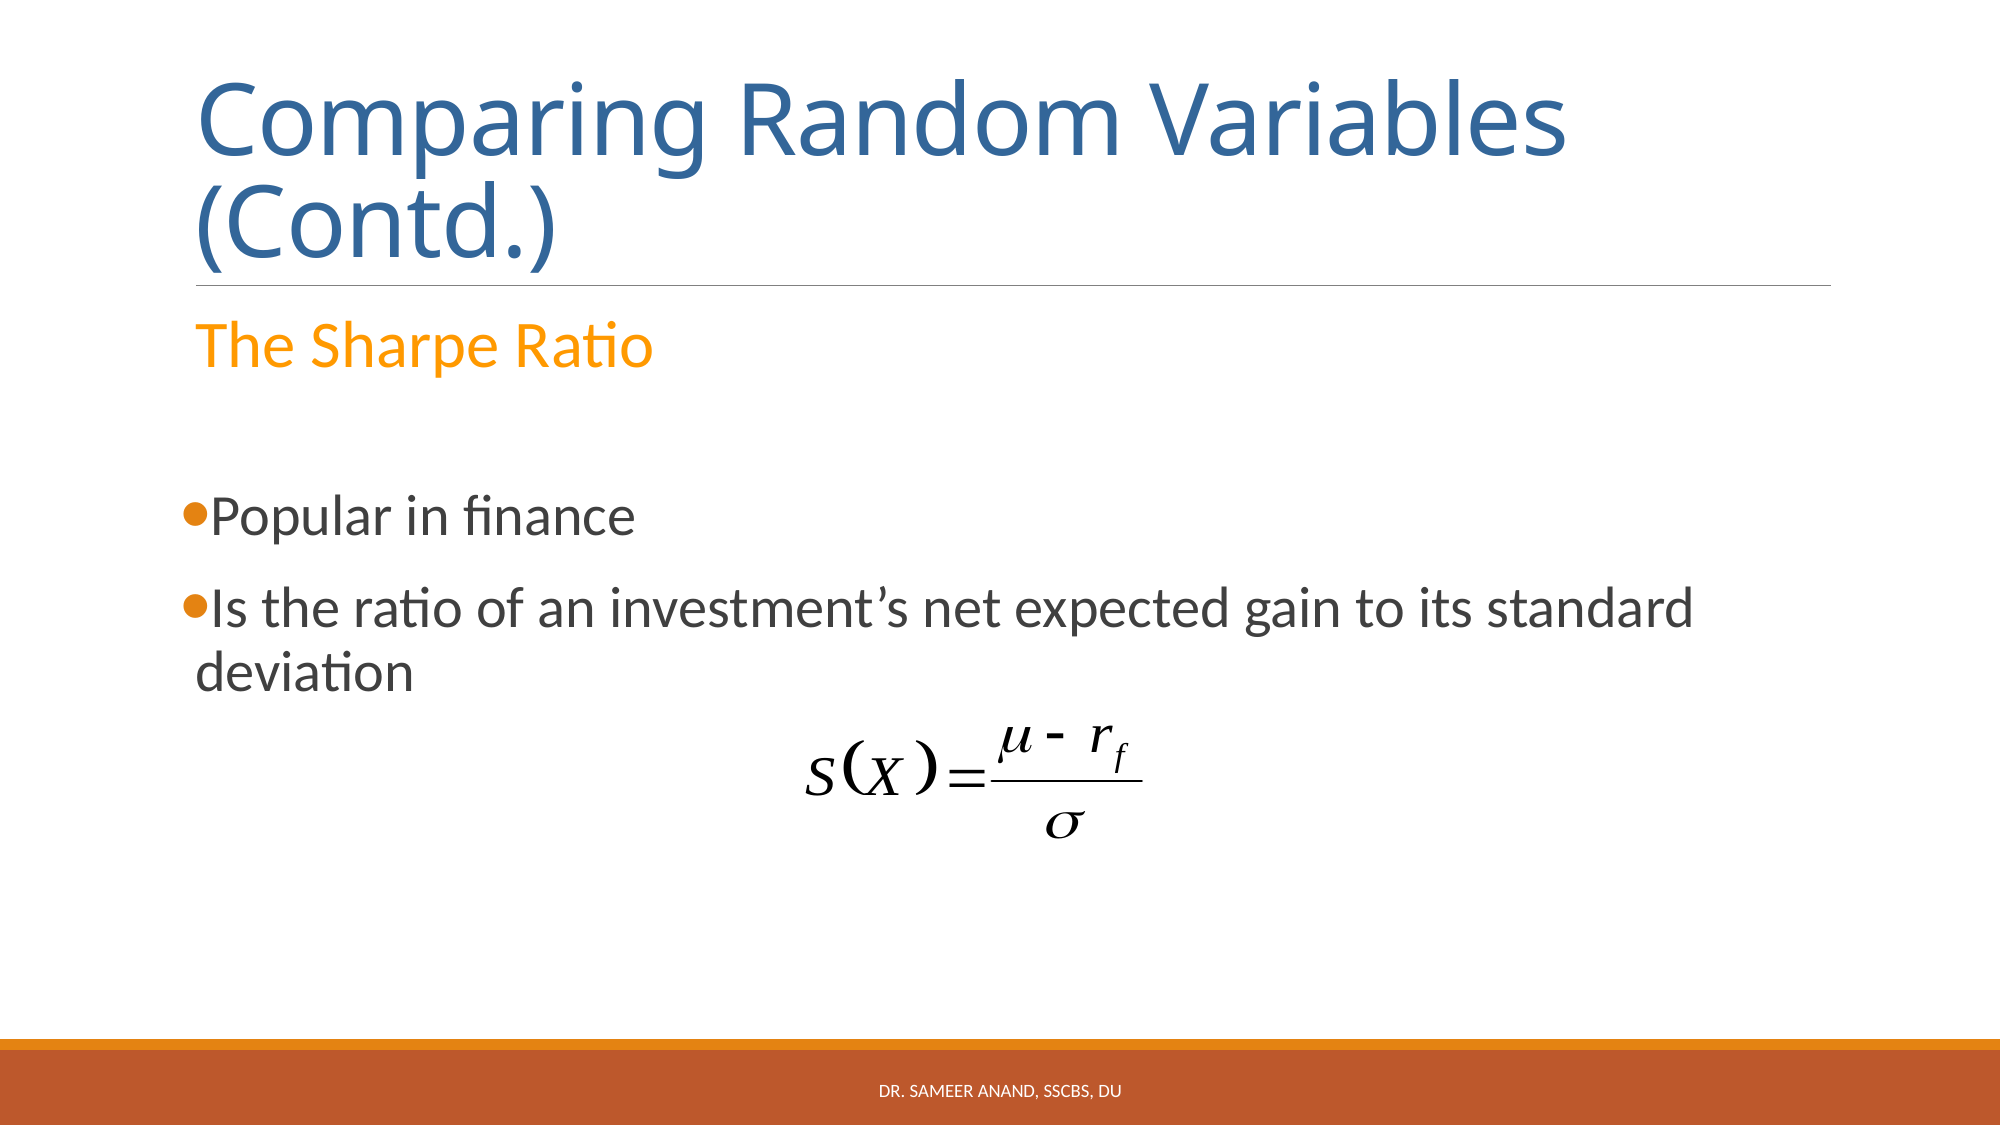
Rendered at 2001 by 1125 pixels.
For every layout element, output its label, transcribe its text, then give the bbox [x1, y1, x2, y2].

title Comparing Random Variables (Contd.) [180, 47, 1830, 285]
list The Sharpe Ratio Popular in finance Is the ratio of an investment’s net expected gain to its standard deviation [180, 302, 1830, 963]
footer Dr. Sameer Anand, SSCBS, DU [604, 1059, 1396, 1120]
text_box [795, 696, 1155, 852]
